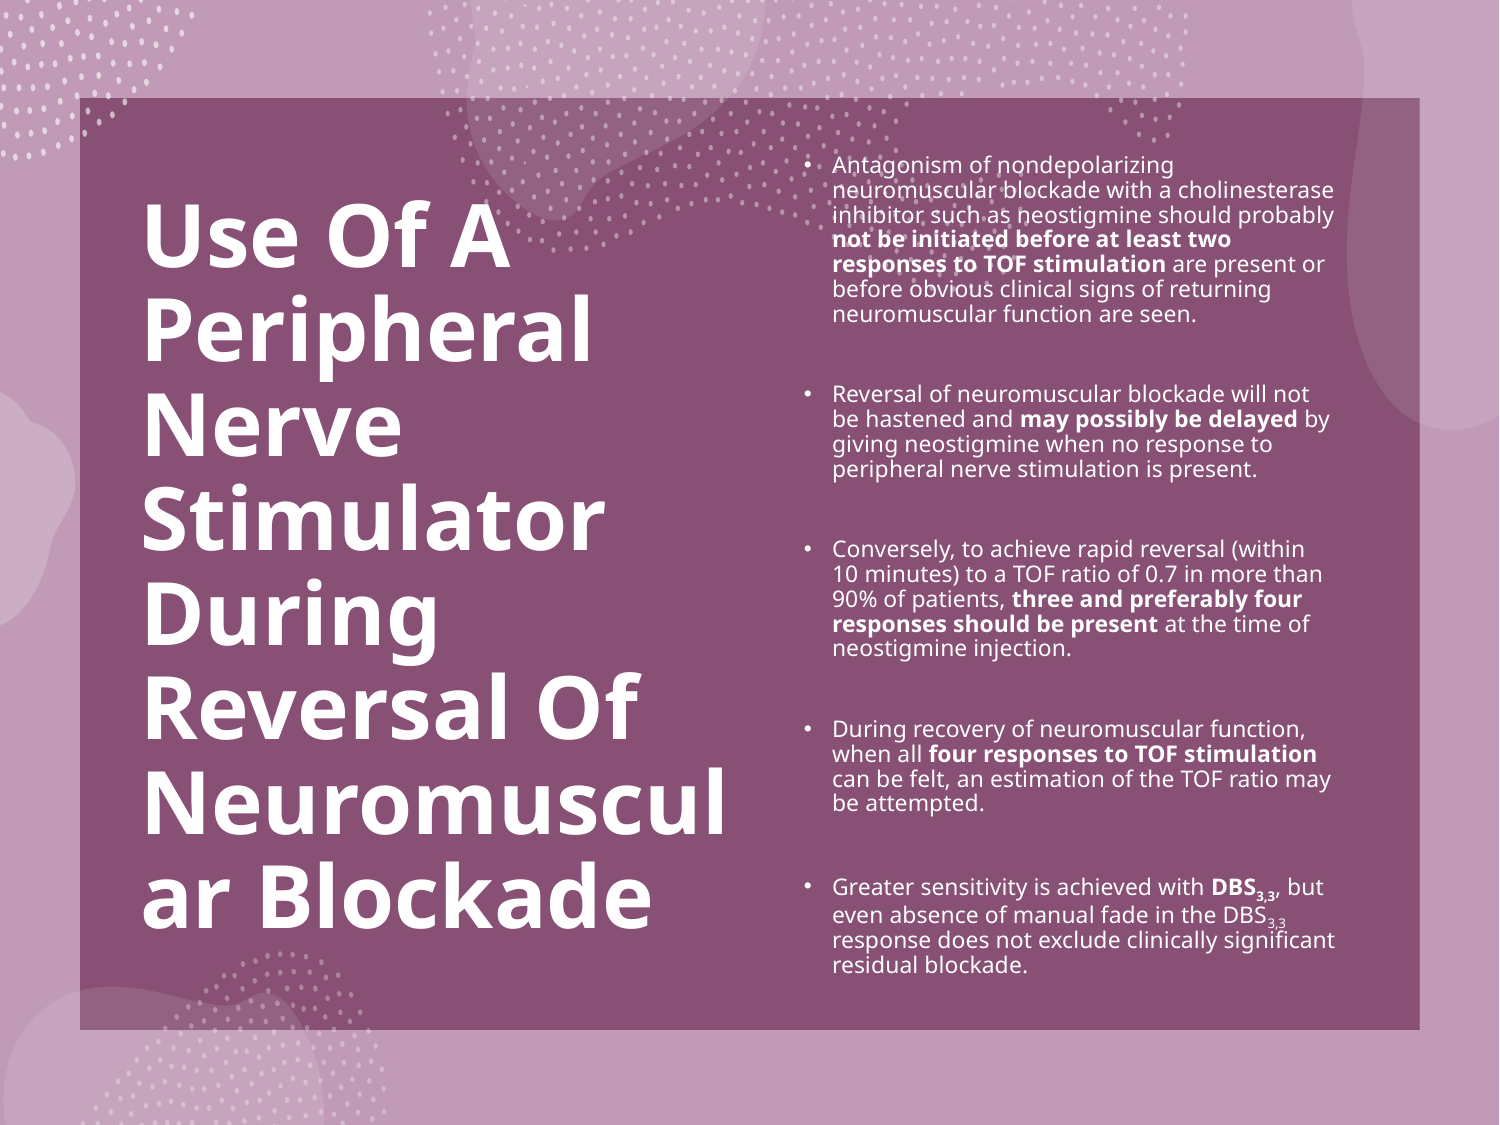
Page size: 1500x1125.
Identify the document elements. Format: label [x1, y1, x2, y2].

text_box [0, 0, 1500, 1125]
